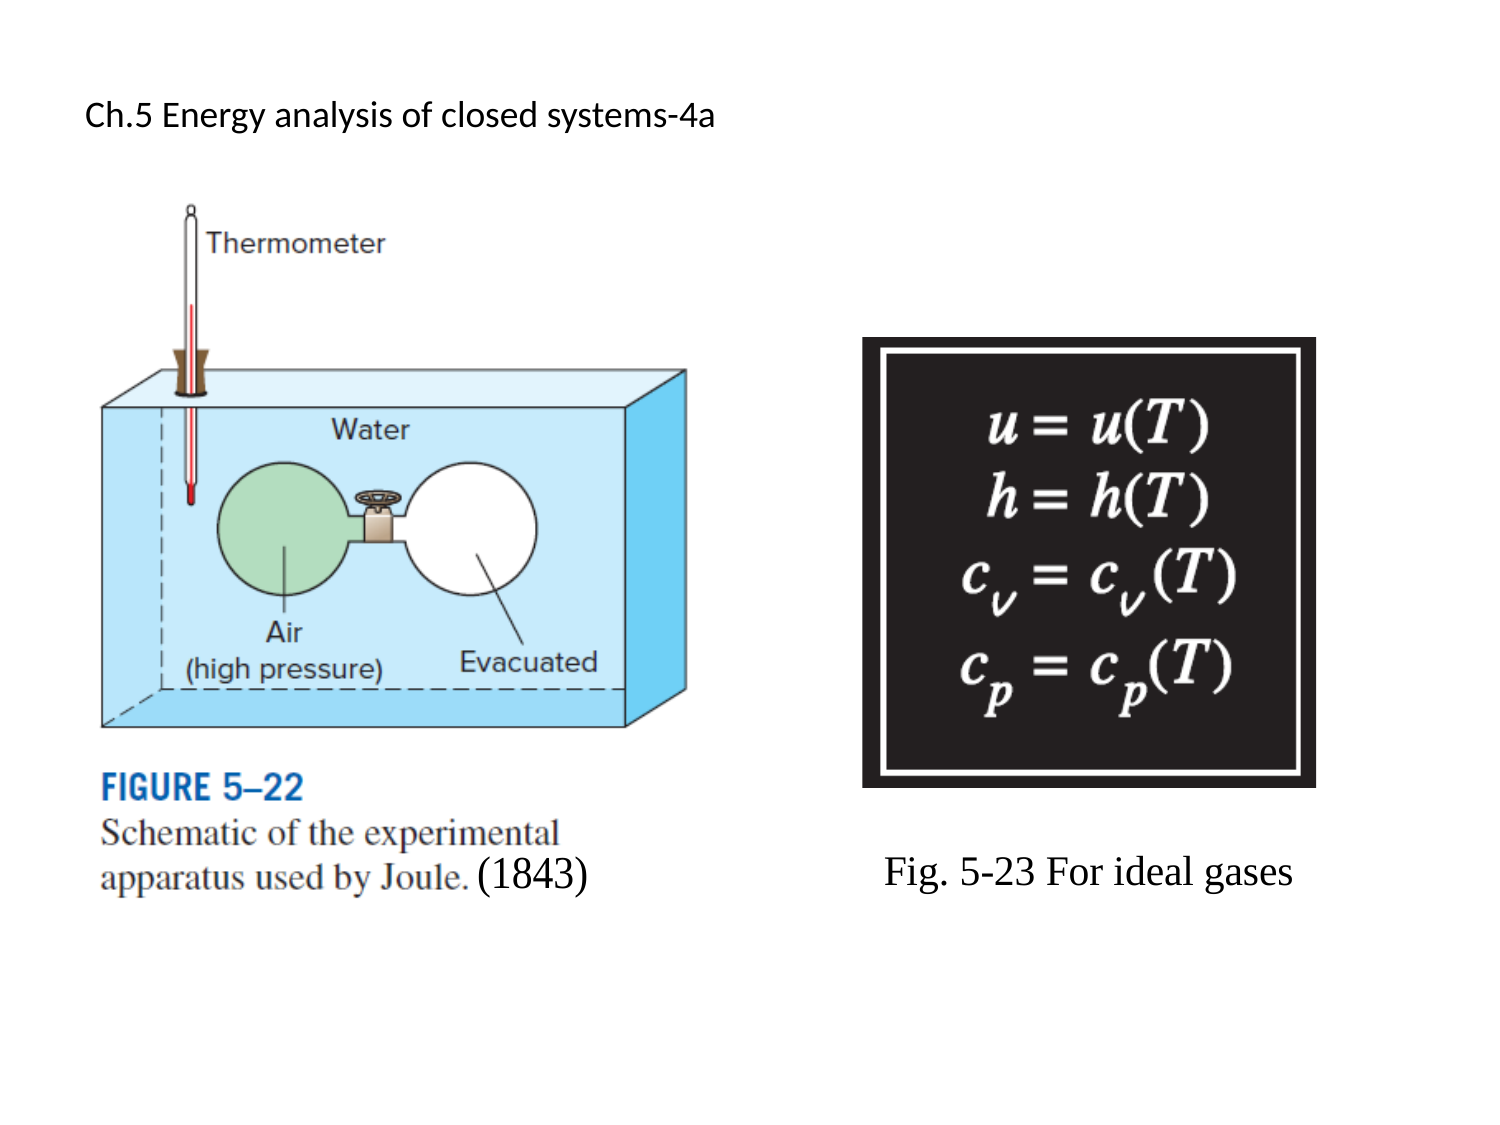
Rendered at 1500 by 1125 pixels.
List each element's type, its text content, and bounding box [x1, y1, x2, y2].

picture [862, 337, 1317, 788]
text_box Ch.5 Energy analysis of closed systems-4a [70, 82, 1158, 142]
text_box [89, 194, 704, 908]
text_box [877, 846, 1301, 903]
